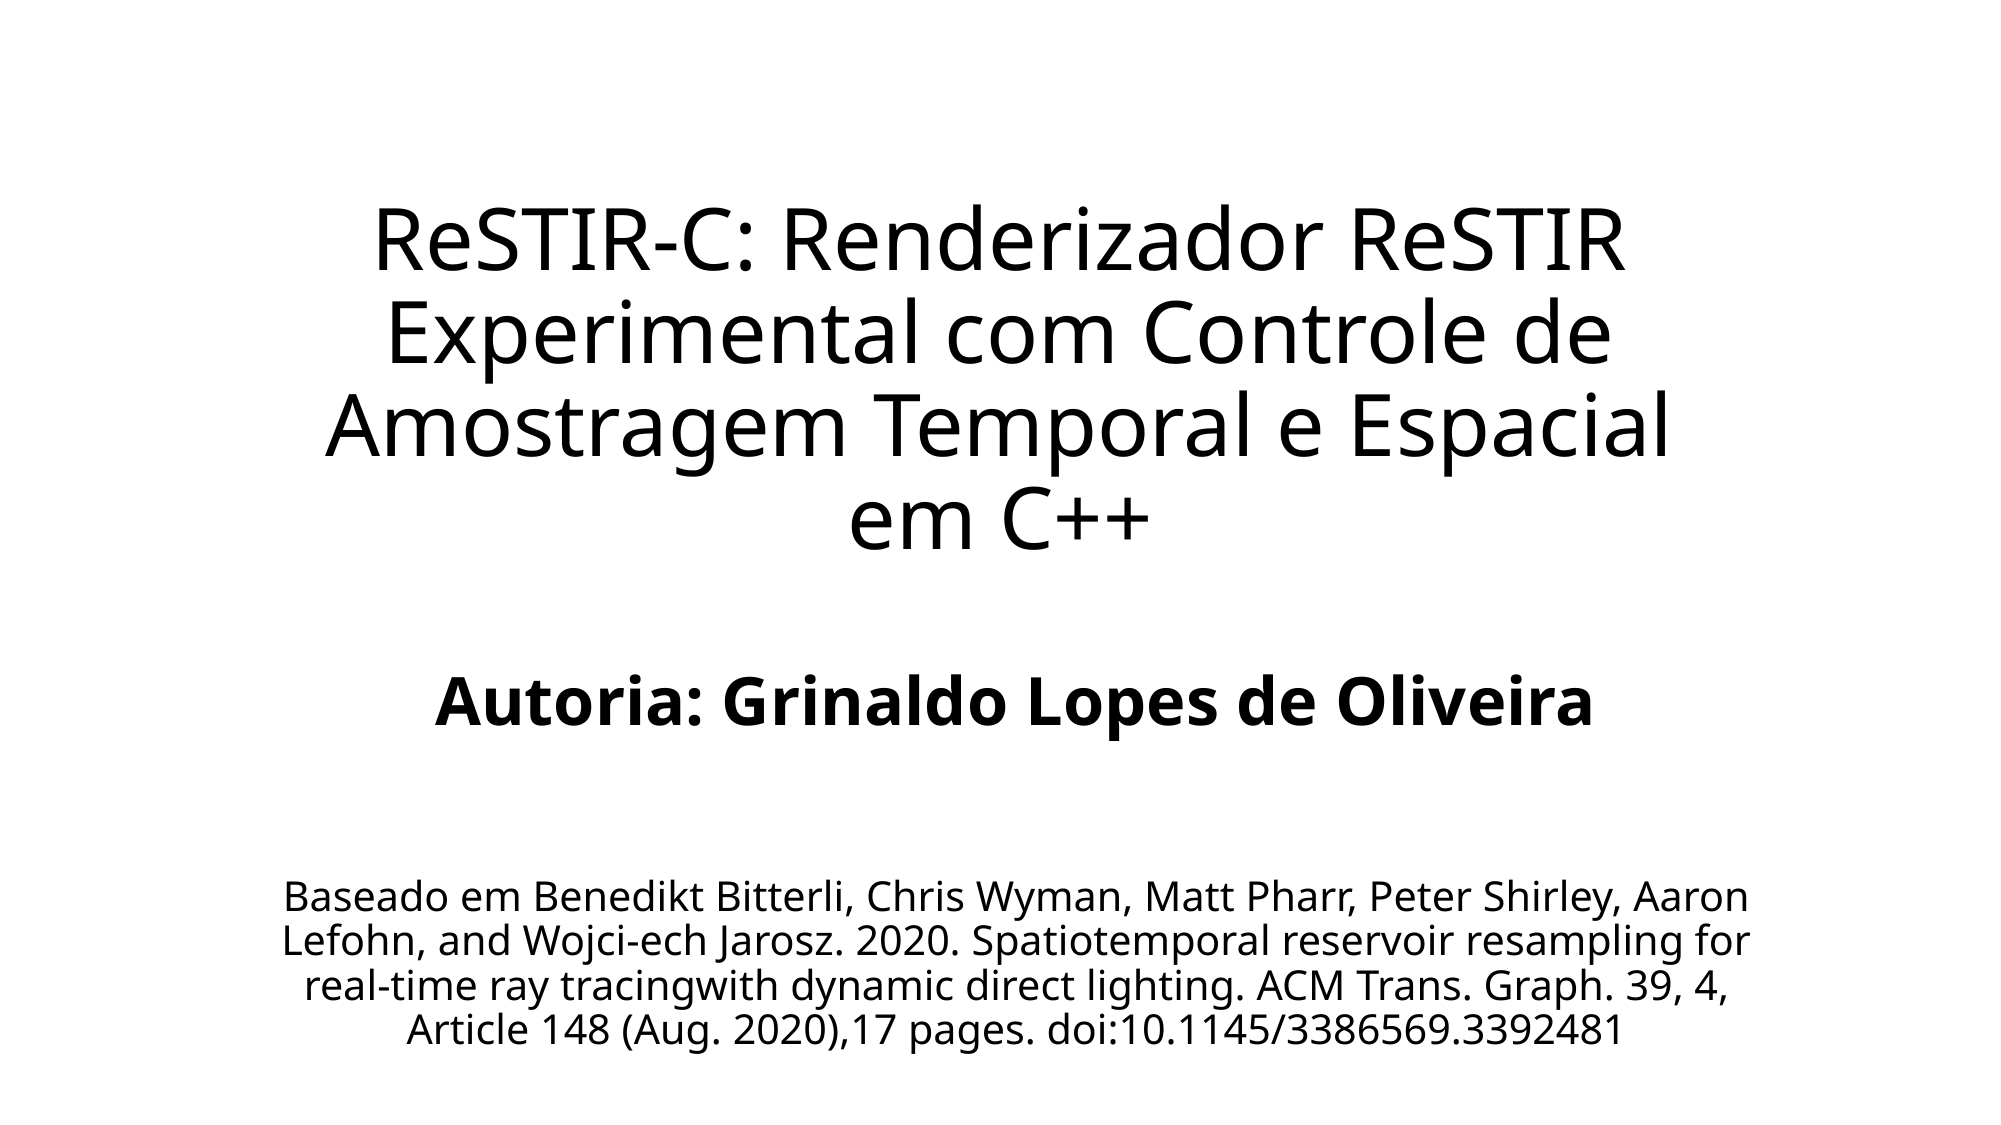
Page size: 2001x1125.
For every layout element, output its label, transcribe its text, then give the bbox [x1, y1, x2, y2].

title ReSTIR-C: Renderizador ReSTIR Experimental com Controle de Amostragem Temporal e Espacial em C++ [249, 184, 1750, 576]
subtitle Baseado em Benedikt Bitterli, Chris Wyman, Matt Pharr, Peter Shirley, Aaron Lefohn, and Wojci-ech Jarosz. 2020. Spatiotemporal reservoir resampling for real-time ray tracingwith dynamic direct lighting. ACM Trans. Graph. 39, 4, Article 148 (Aug. 2020),17 pages. doi:10.1145/3386569.3392481 [266, 823, 1767, 1096]
text_box Autoria: Grinaldo Lopes de Oliveira [391, 651, 1642, 747]
